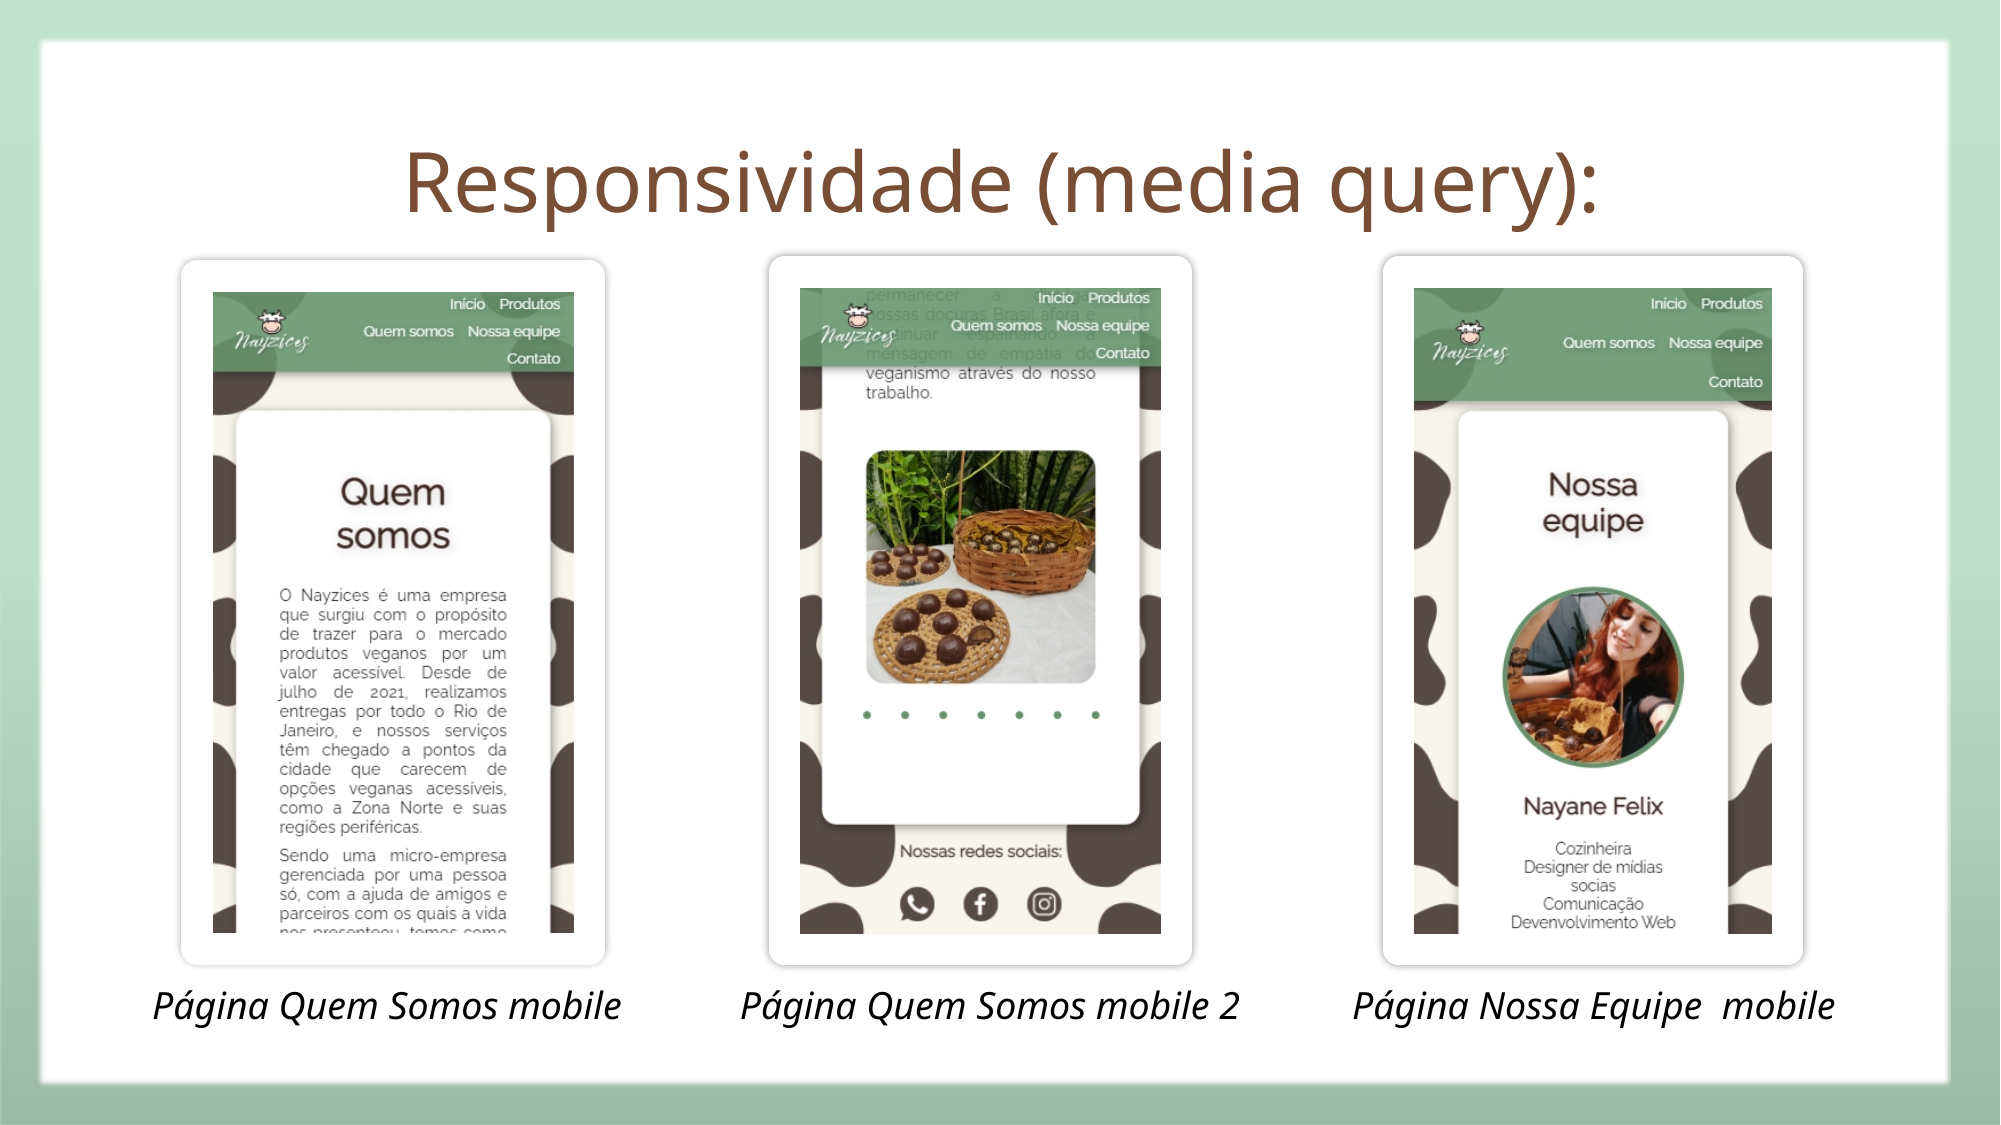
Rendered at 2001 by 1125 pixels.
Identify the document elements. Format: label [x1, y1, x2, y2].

picture [212, 291, 575, 934]
picture [1414, 287, 1773, 935]
picture [799, 287, 1161, 935]
text_box [0, 0, 2000, 1125]
